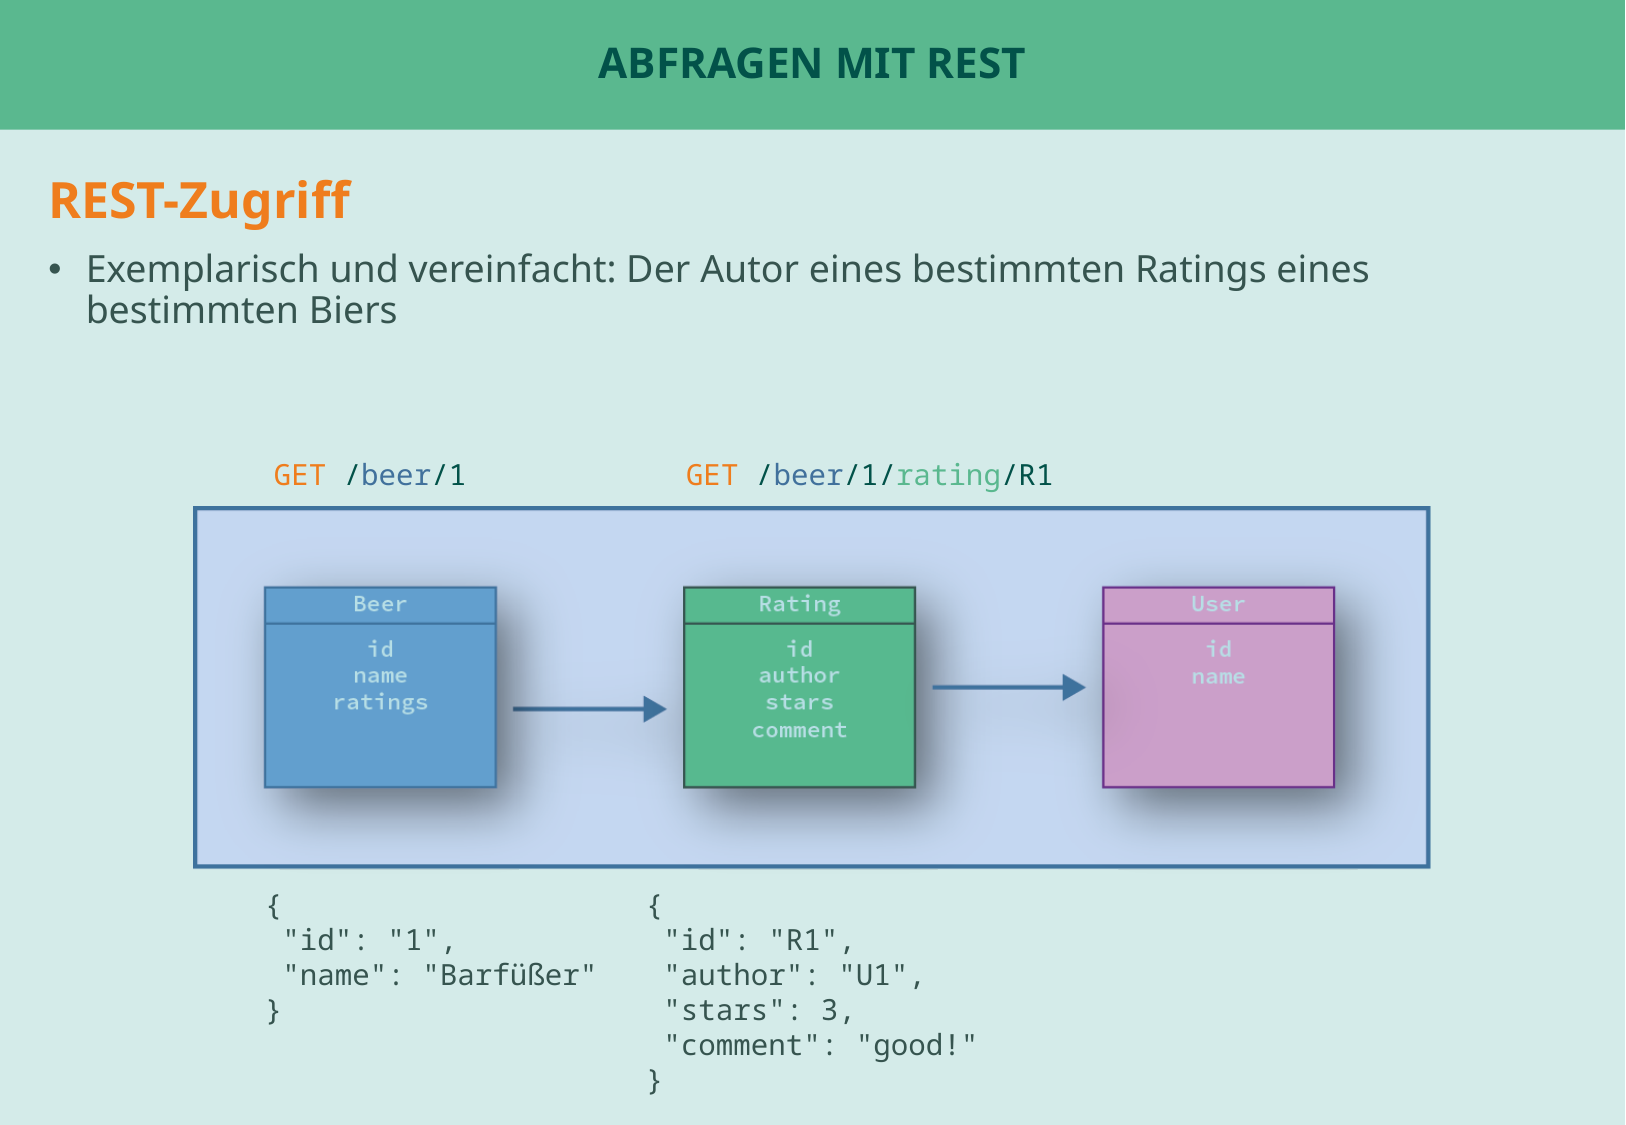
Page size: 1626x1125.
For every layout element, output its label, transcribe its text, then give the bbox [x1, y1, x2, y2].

title Abfragen mit REST [0, 0, 1625, 130]
text_box GET /beer/1 [258, 449, 539, 499]
text_box { "id": "1", "name": "Barfüßer" } [249, 885, 631, 1034]
list REST-Zugriff Exemplarisch und vereinfacht: Der Autor eines bestimmten Ratings eines bestimmten Biers [33, 168, 1592, 1043]
text_box { "id": "R1", "author": "U1", "stars": 3, "comment": "good!" } [631, 885, 1114, 1104]
picture [193, 506, 1431, 885]
text_box GET /beer/1/rating/R1 [671, 449, 1172, 499]
